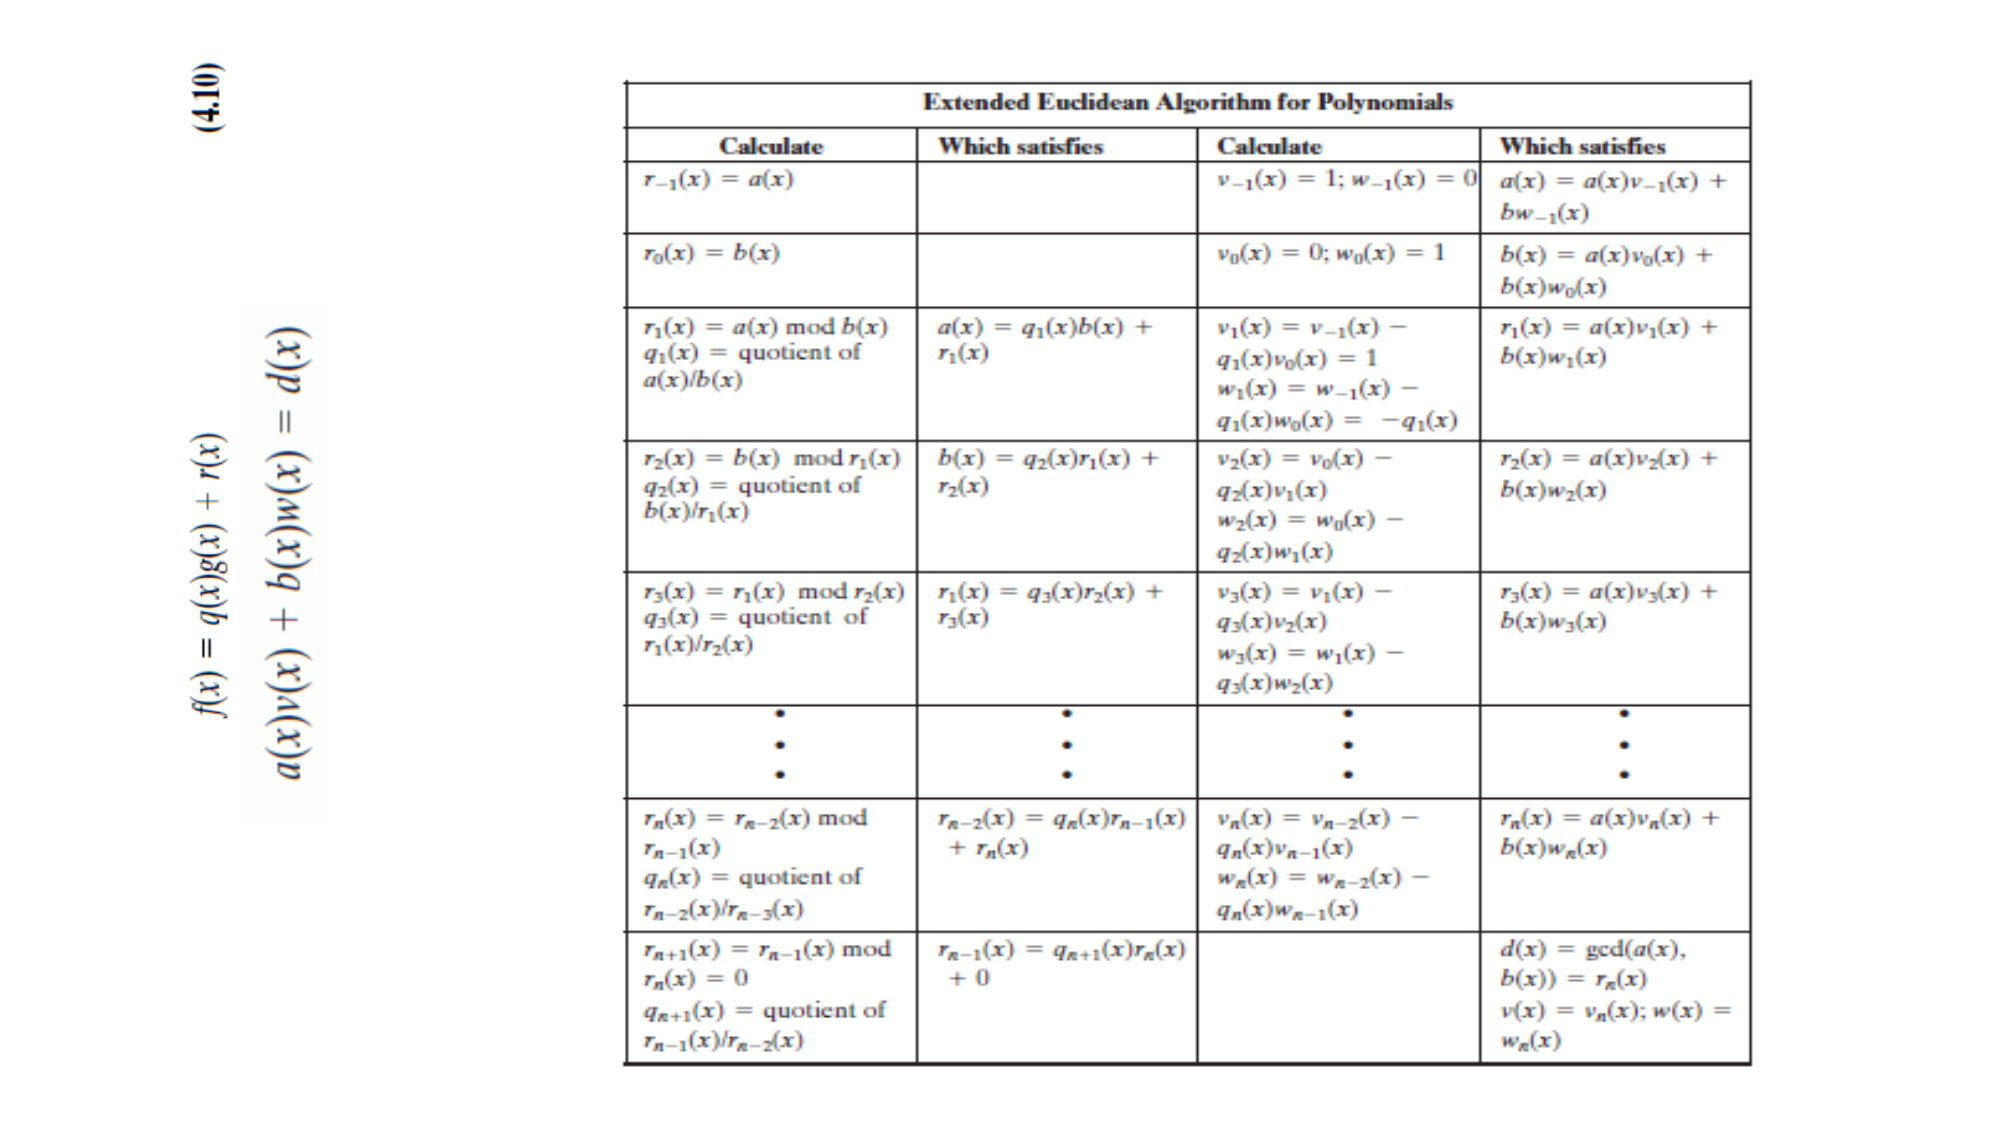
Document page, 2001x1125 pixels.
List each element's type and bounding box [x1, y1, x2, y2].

picture [0, 29, 1765, 1097]
